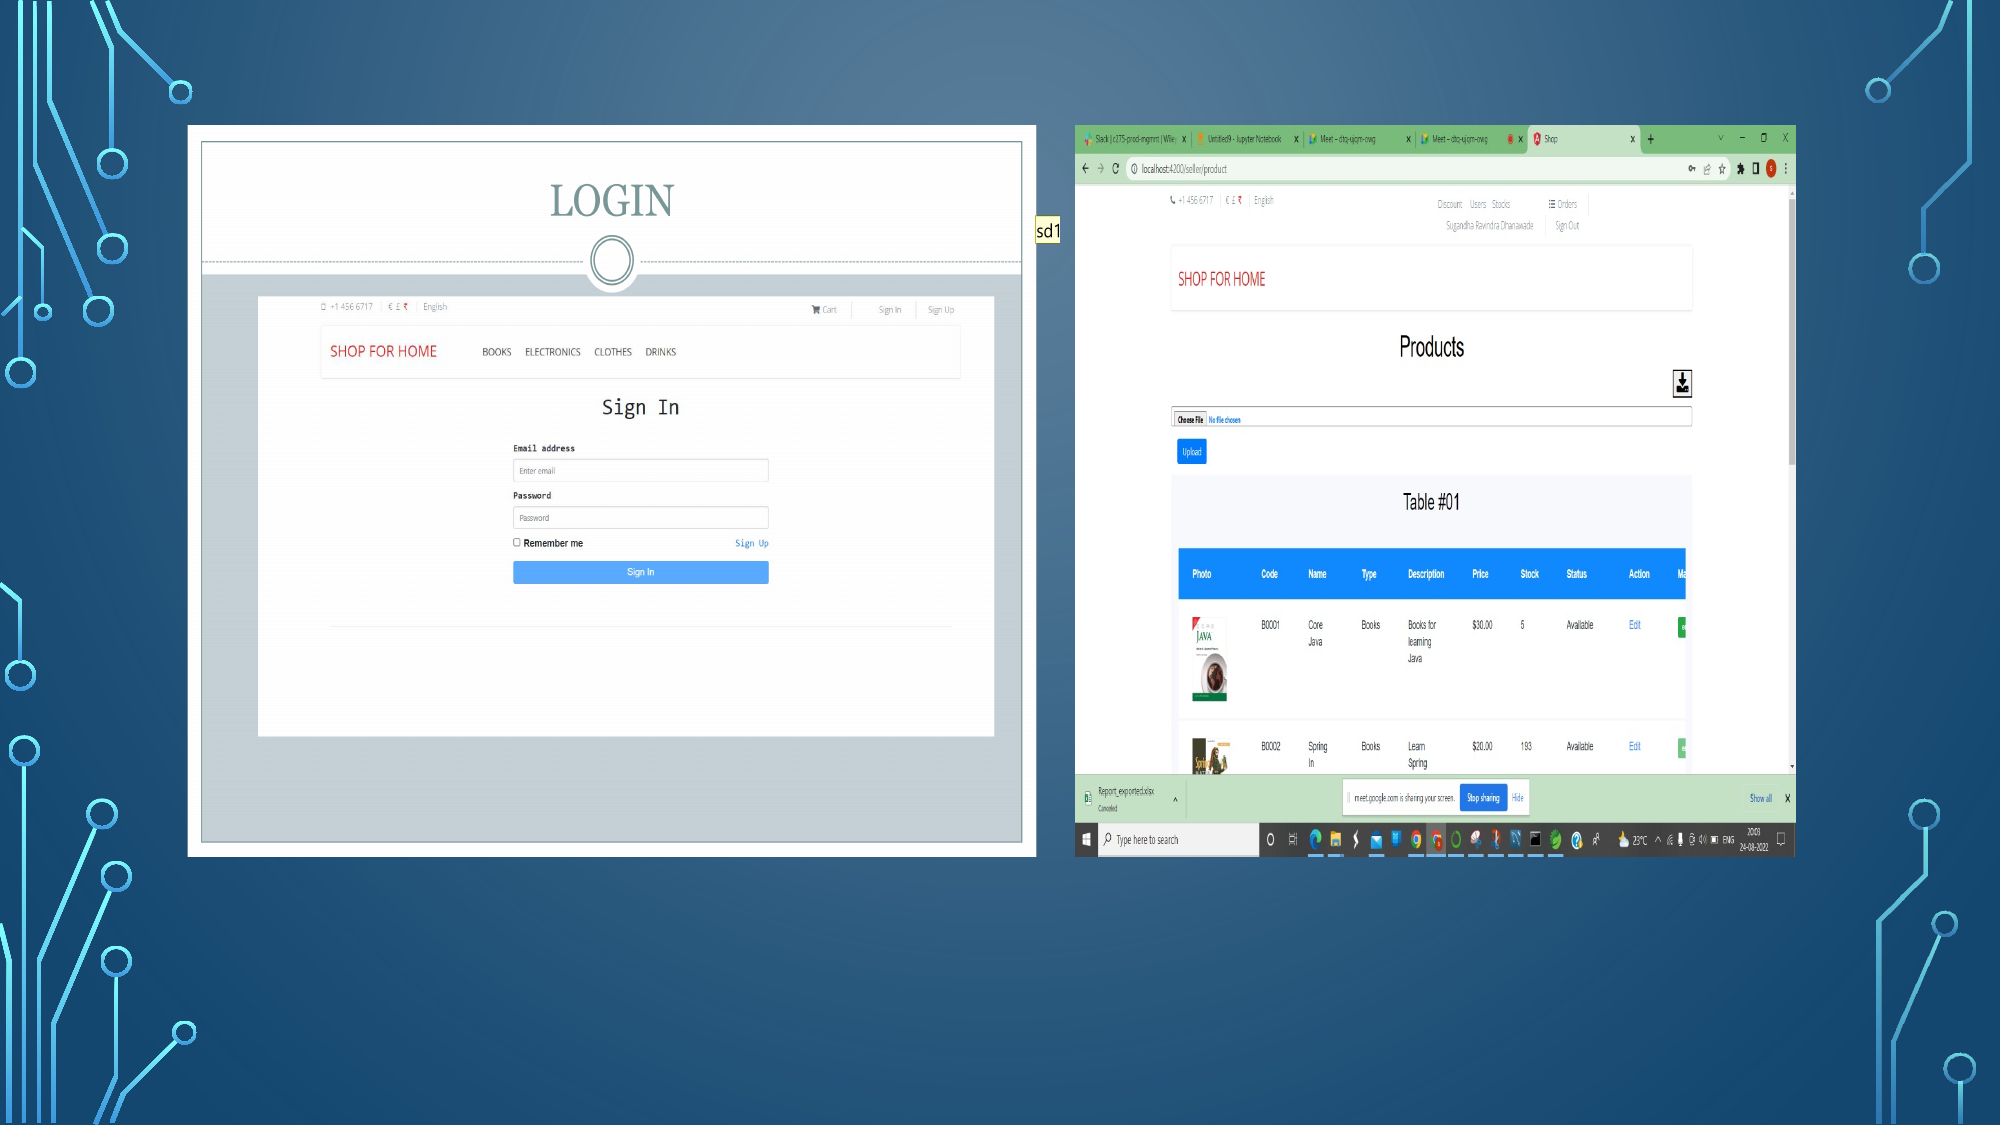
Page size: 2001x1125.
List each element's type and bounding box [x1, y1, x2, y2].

picture [186, 125, 1060, 857]
picture [1075, 125, 1796, 857]
